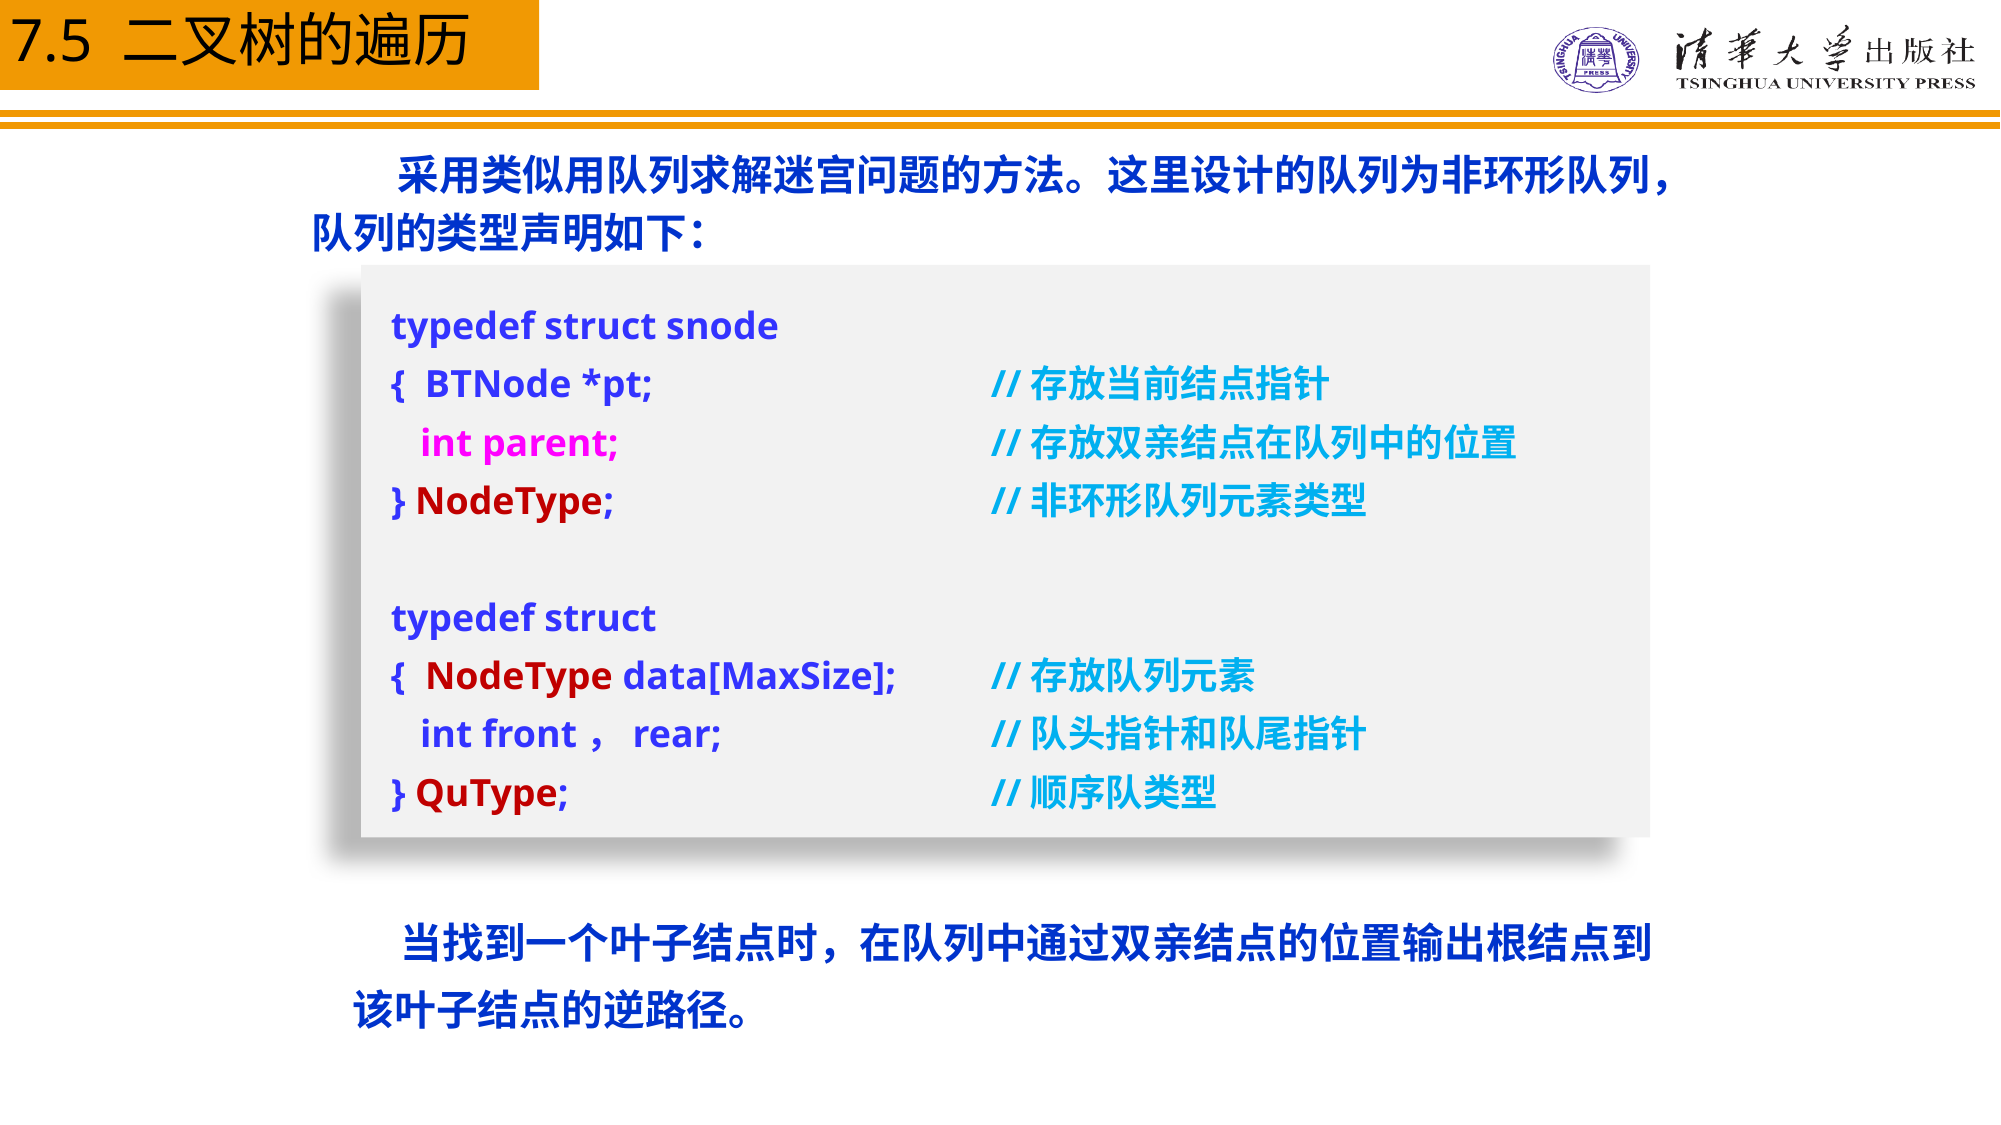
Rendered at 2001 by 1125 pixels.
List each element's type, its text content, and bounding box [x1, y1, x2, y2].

text_box 采用类似用队列求解迷宫问题的方法。这里设计的队列为非环形队列，队列的类型声明如下： [296, 132, 1715, 265]
picture [1504, 0, 2001, 144]
text_box typedef struct snode { BTNode *pt; //存放当前结点指针 int parent; //存放双亲结点在队列中的位置 } NodeType; //非环形队列元素类型 typedef struct { NodeType data[MaxSize]; //存放队列元素 int front，rear; //队头指针和队尾指针 } QuType; //顺序队类型 [360, 264, 1651, 838]
text_box 当找到一个叶子结点时，在队列中通过双亲结点的位置输出根结点到该叶子结点的逆路径。 [337, 893, 1674, 1042]
